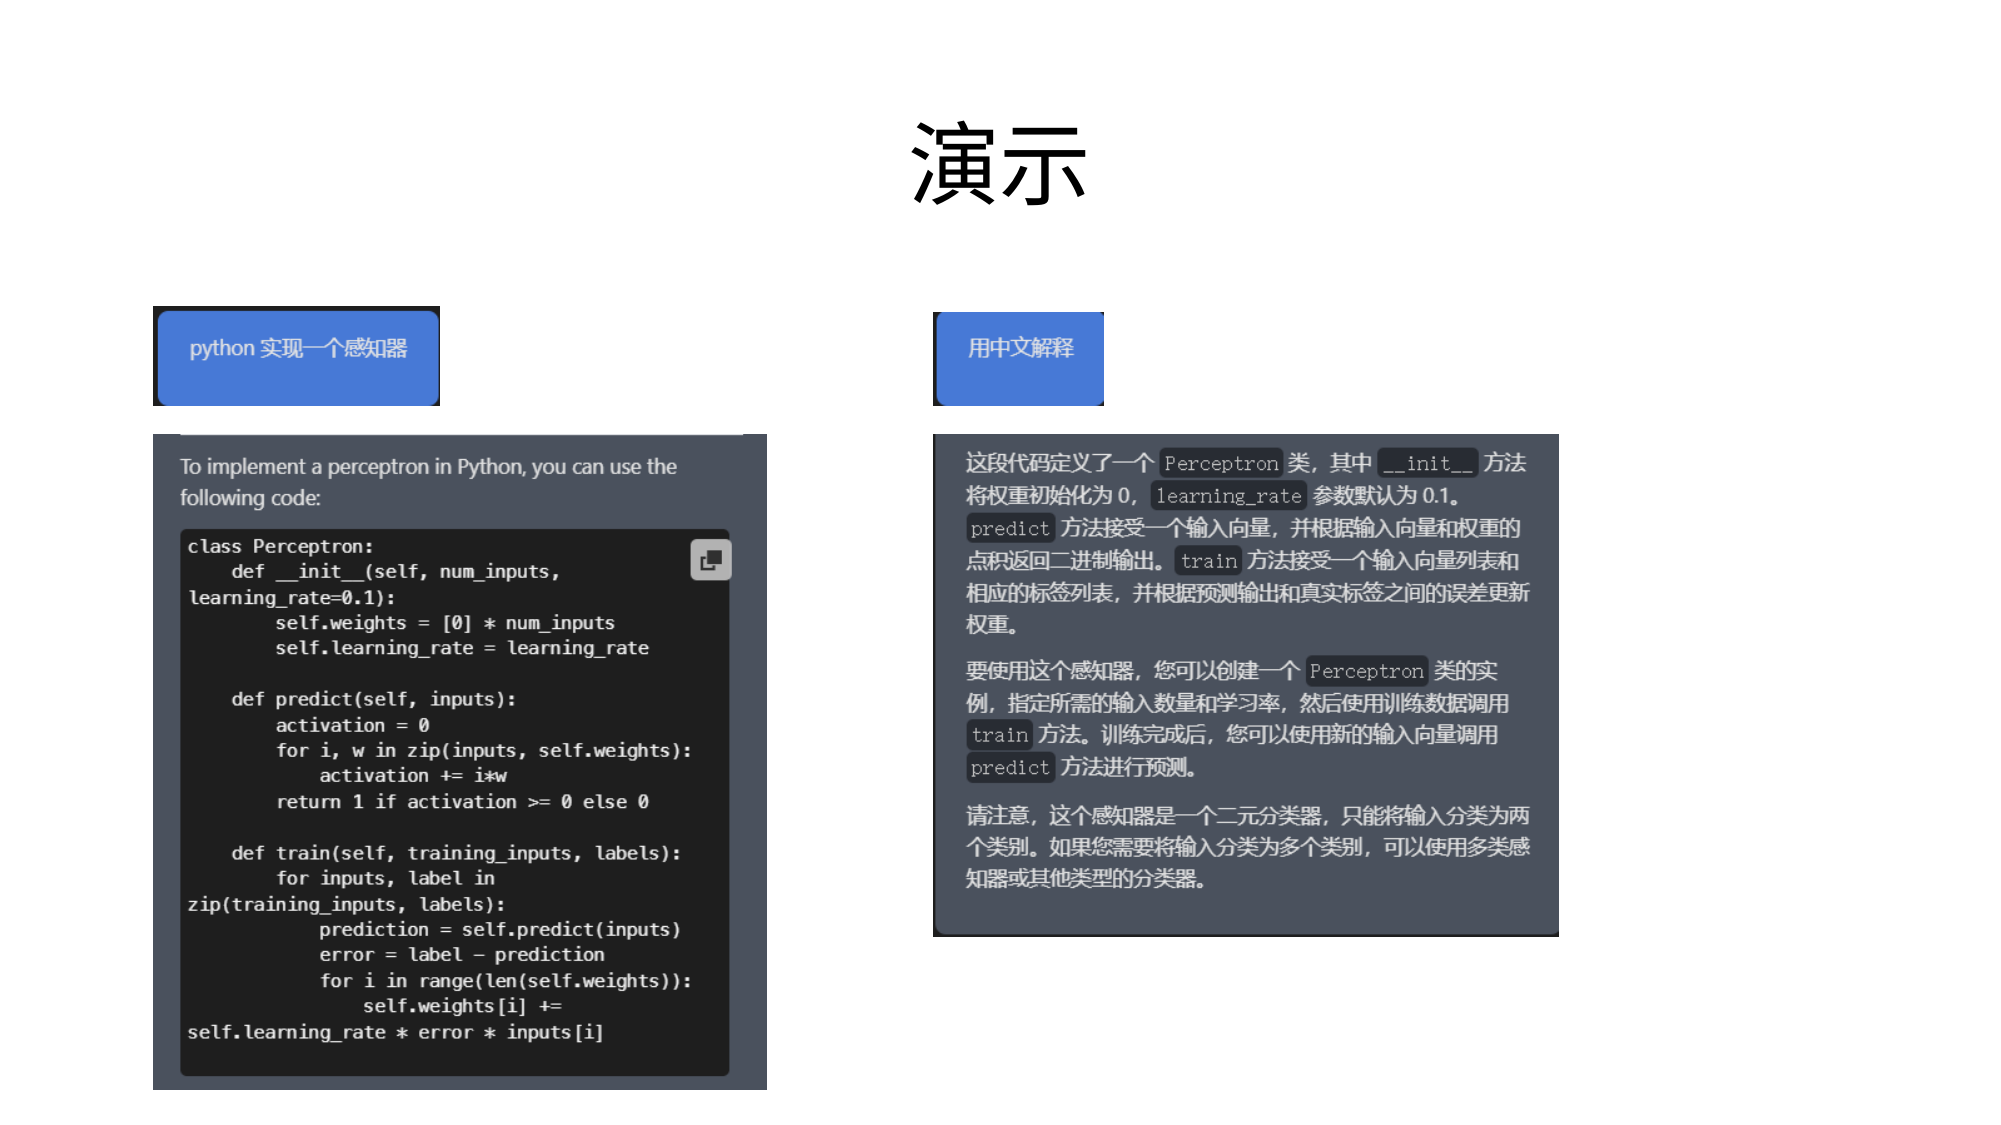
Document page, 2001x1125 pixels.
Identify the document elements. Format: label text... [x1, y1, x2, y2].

picture [152, 434, 767, 1090]
title 演示 [137, 59, 1863, 278]
picture [152, 306, 440, 406]
picture [933, 434, 1559, 938]
picture [933, 312, 1104, 406]
